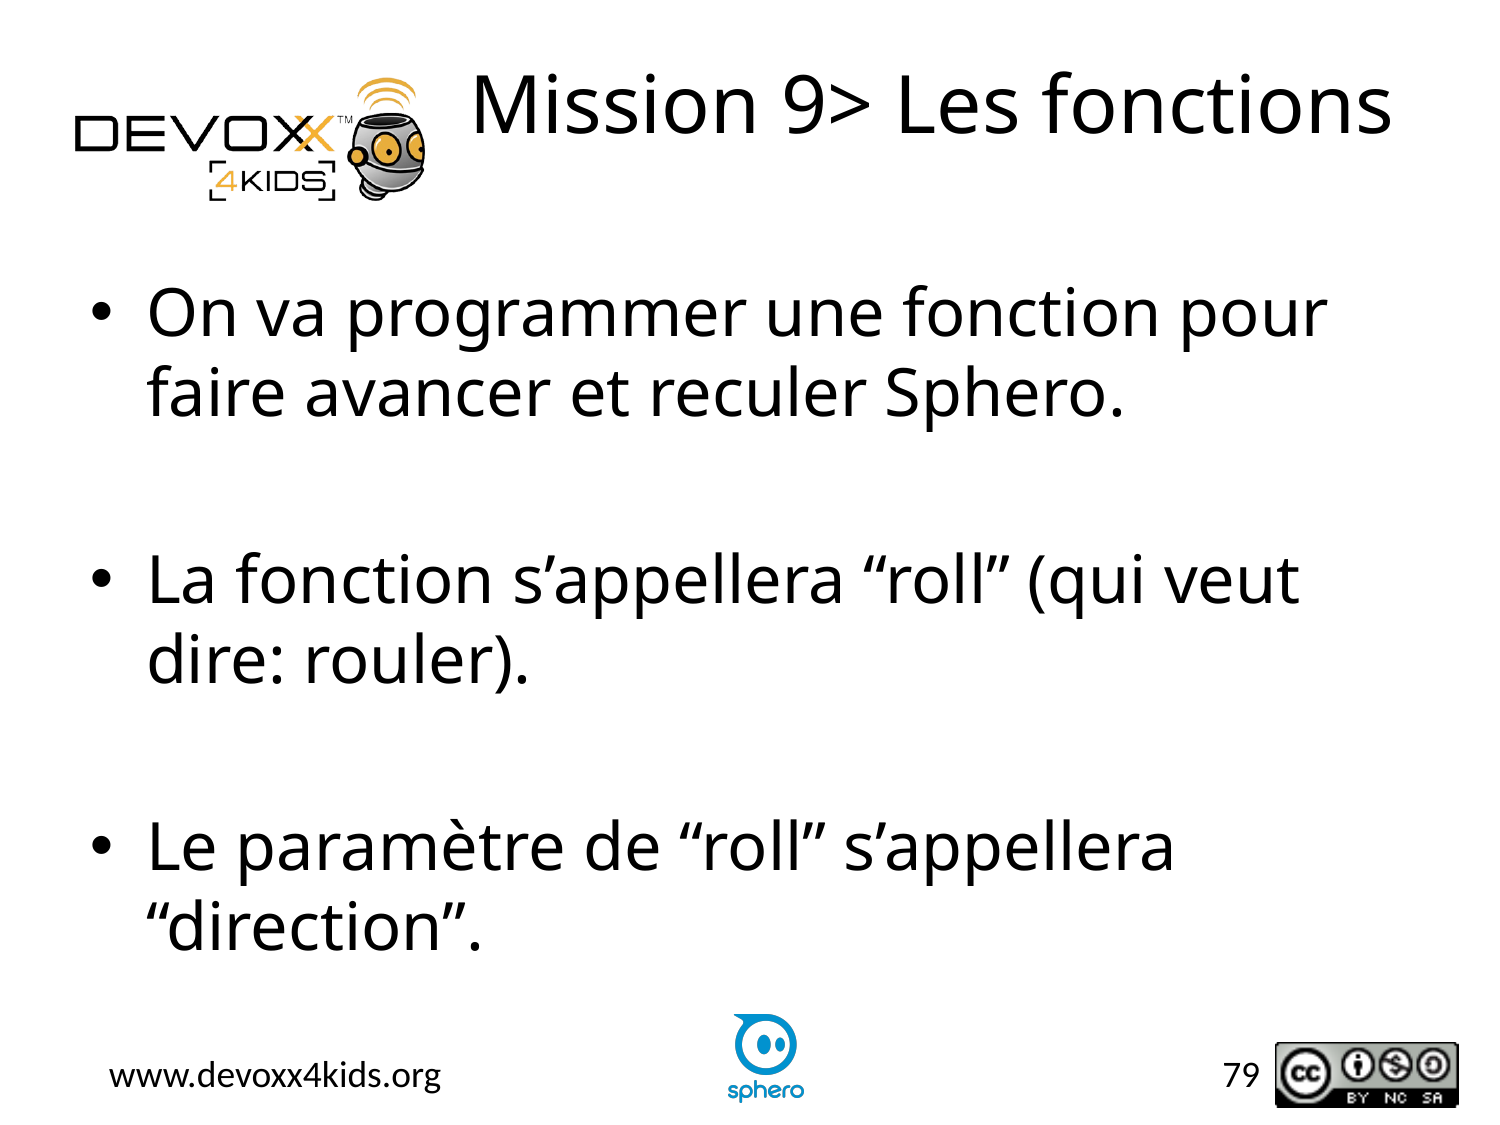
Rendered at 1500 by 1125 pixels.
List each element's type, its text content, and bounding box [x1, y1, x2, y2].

picture [743, 1088, 749, 1095]
picture [794, 1088, 801, 1095]
picture [728, 1096, 739, 1103]
title Mission 9> Les fonctions [439, 45, 1425, 233]
list On va programmer une fonction pour faire avancer et reculer Sphero. La fonction s’appellera “roll” (qui veut dire: rouler). Le paramètre de “roll” s’appellera “direction”. [75, 262, 1425, 1005]
picture [728, 1014, 804, 1103]
picture [75, 77, 425, 201]
slide_number 79 [1074, 1042, 1275, 1103]
picture [743, 1021, 789, 1068]
picture [1275, 1042, 1459, 1108]
